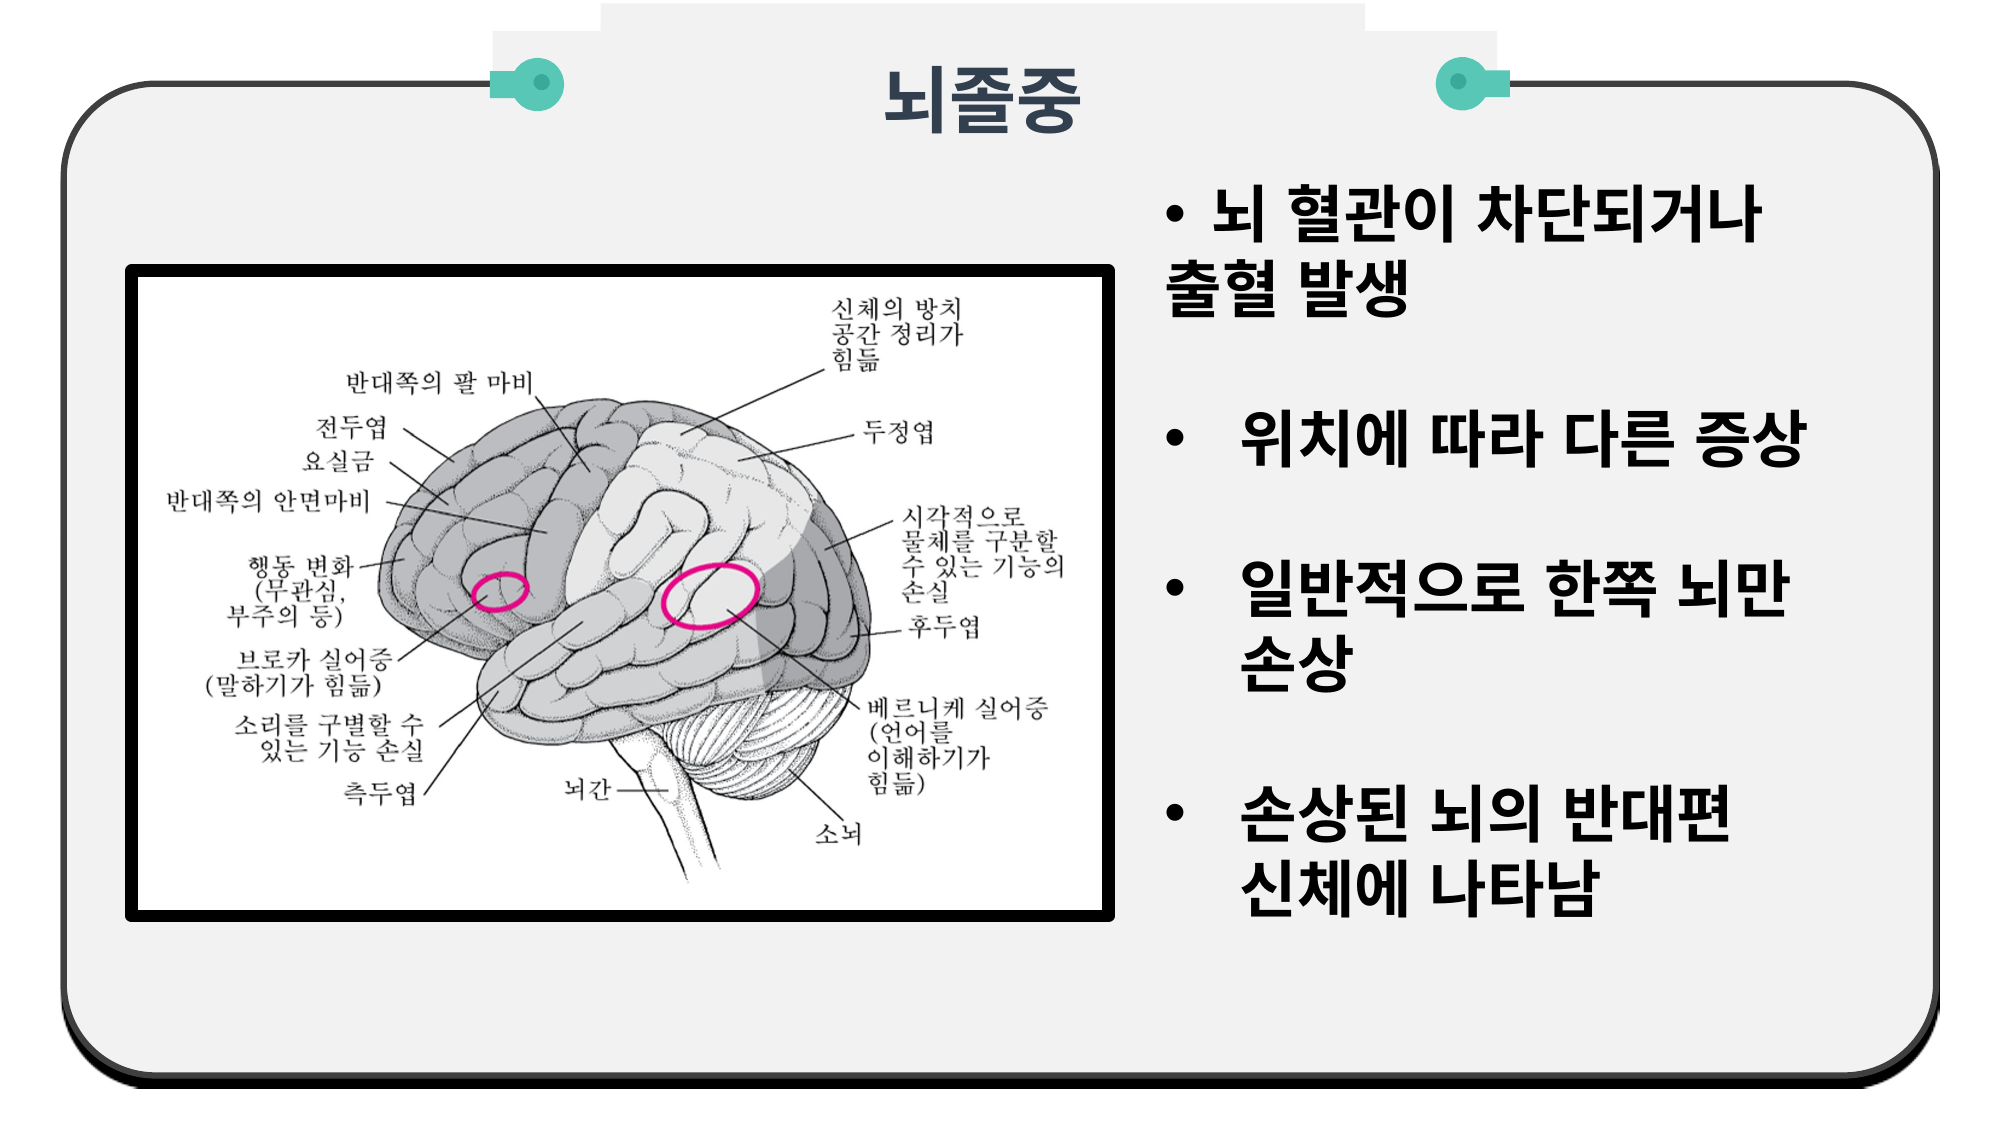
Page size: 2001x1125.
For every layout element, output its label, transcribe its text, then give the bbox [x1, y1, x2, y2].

picture [137, 276, 1103, 910]
text_box [1498, 83, 1937, 1076]
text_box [489, 57, 565, 112]
text_box 뇌졸중에 대하여 [492, 30, 1498, 190]
text_box [63, 83, 1150, 1076]
text_box 뇌졸중 [600, 3, 1366, 150]
text_box 뇌 혈관이 차단되거나 출혈 발생 위치에 따라 다른 증상 일반적으로 한쪽 뇌만 손상 손상된 뇌의 반대편 신체에 나타남 [1150, 167, 1845, 1077]
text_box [1435, 56, 1511, 111]
